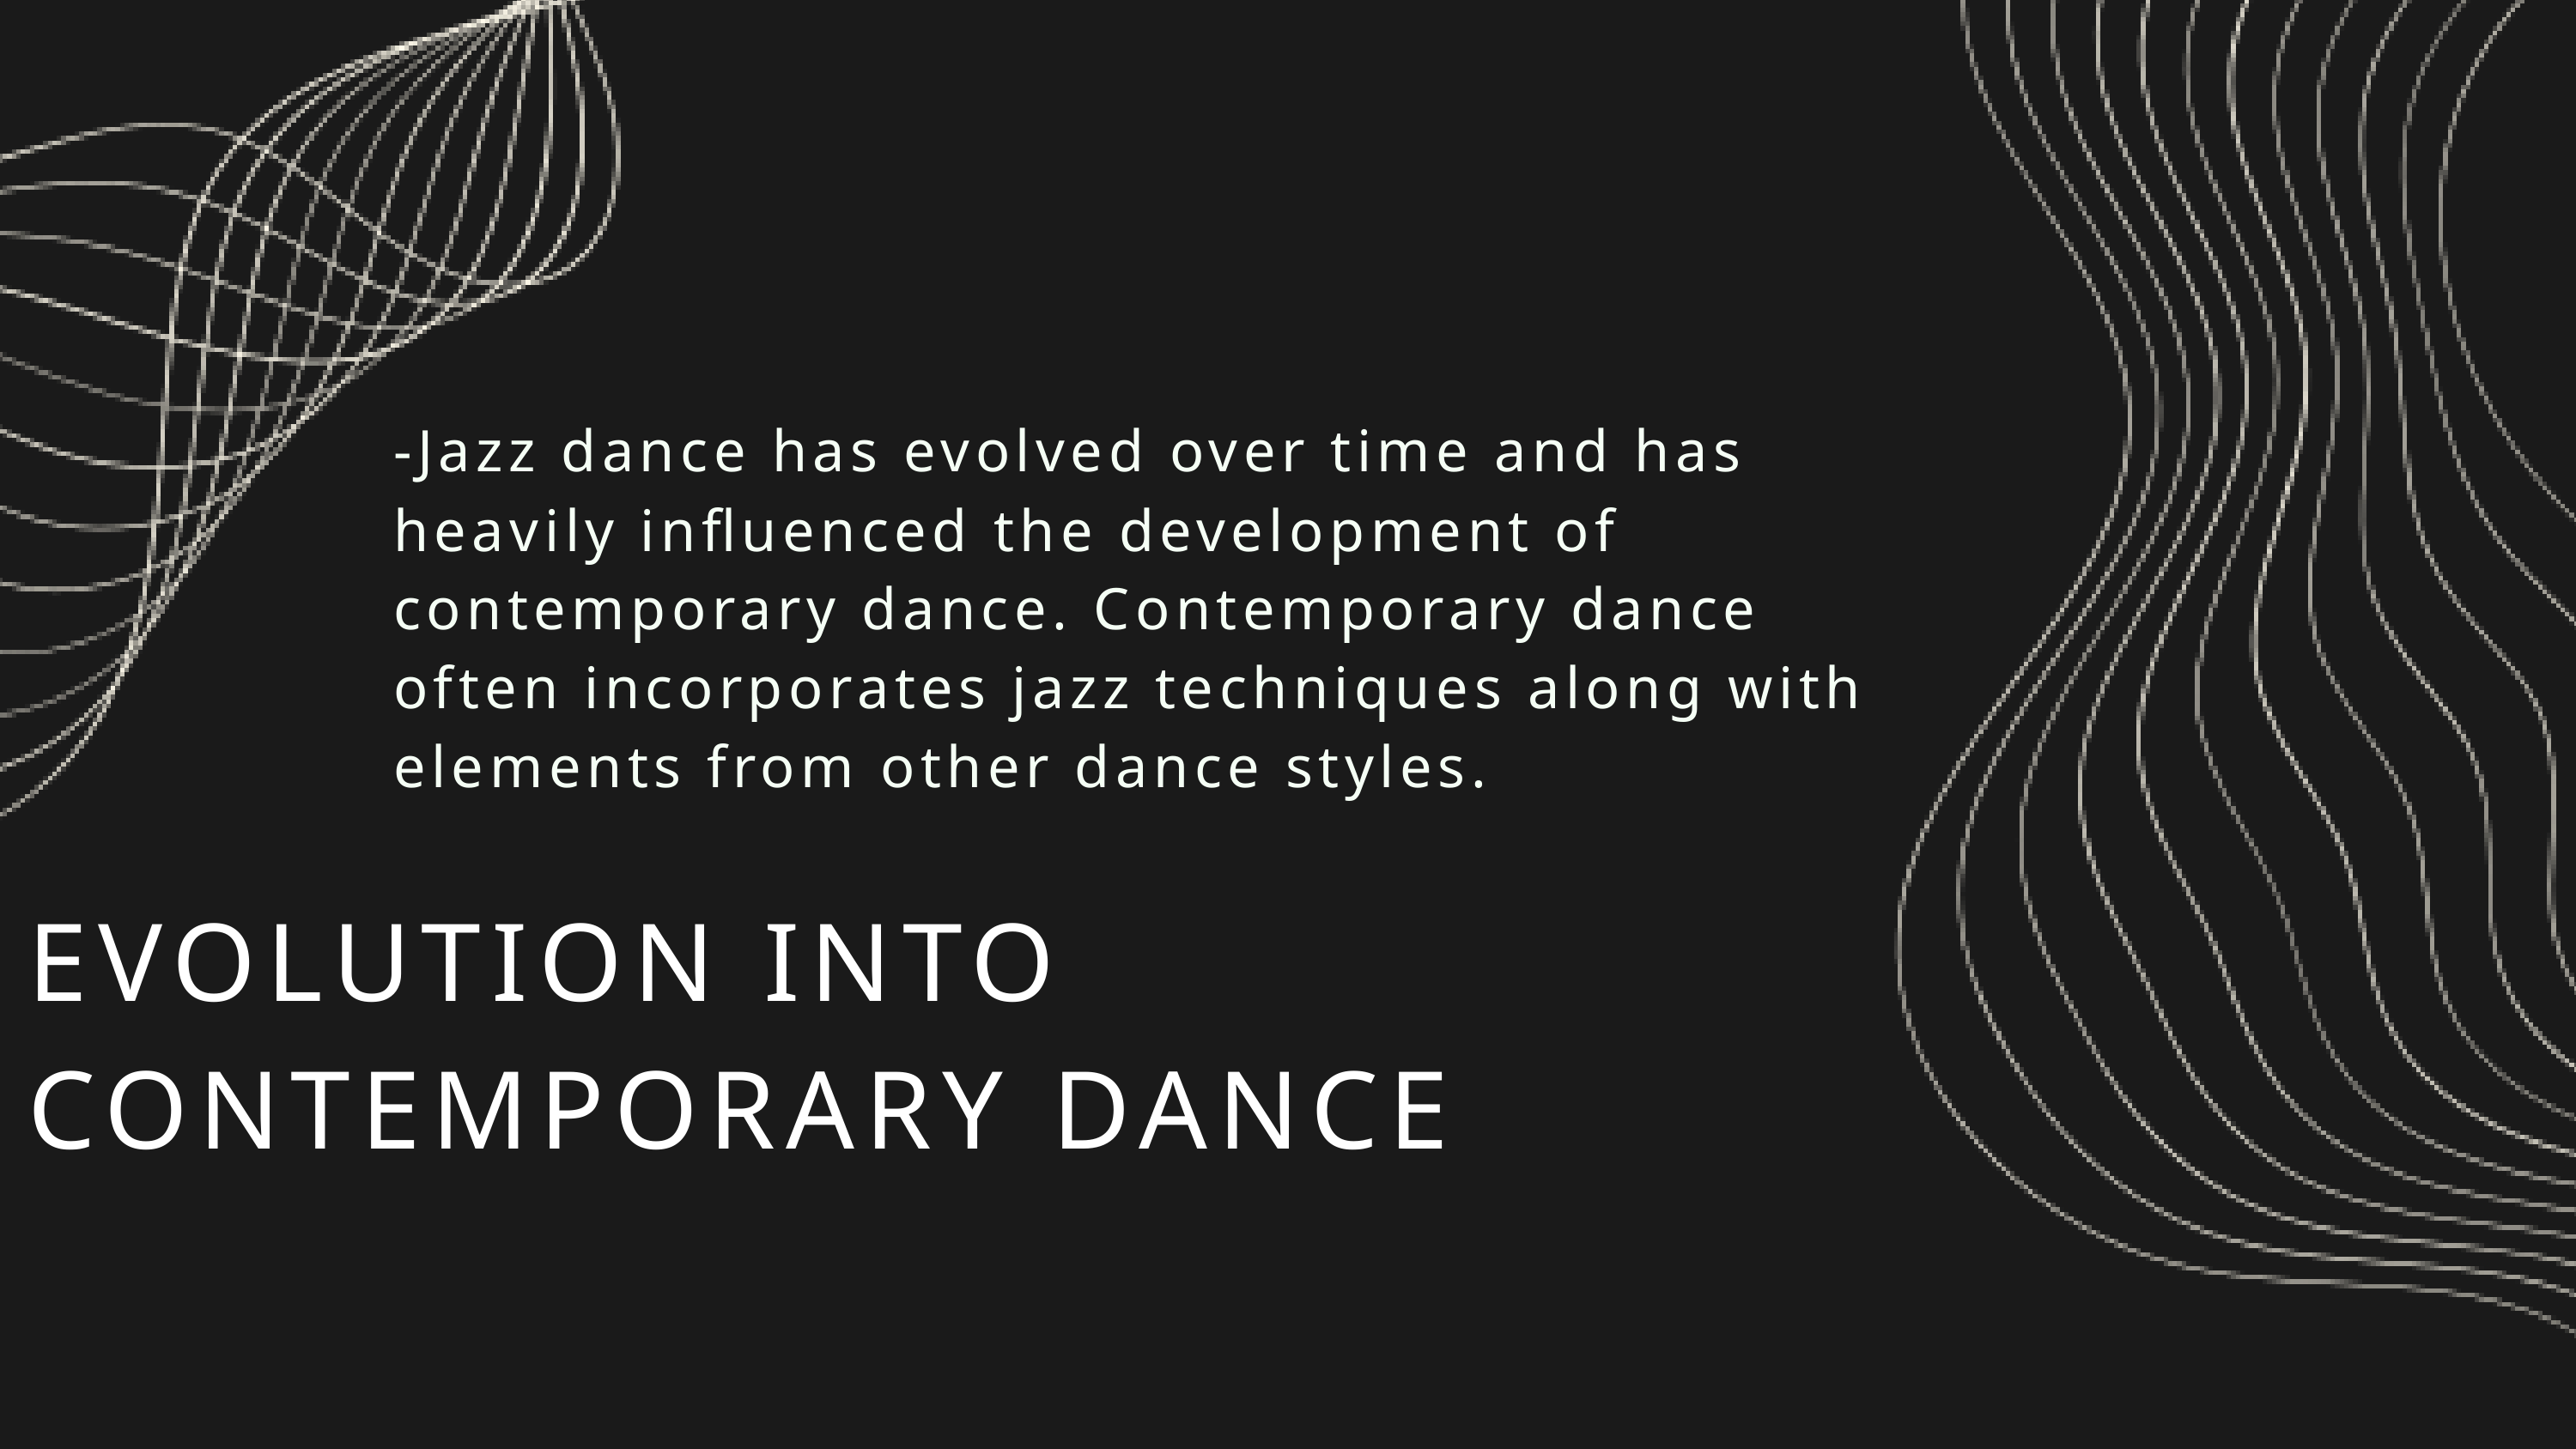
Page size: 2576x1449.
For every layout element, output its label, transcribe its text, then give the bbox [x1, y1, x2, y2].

text_box [0, 0, 1081, 844]
text_box [1893, 0, 2576, 1449]
text_box EVOLUTION INTO CONTEMPORARY DANCE [27, 874, 1727, 1171]
text_box -Jazz dance has evolved over time and has heavily influenced the development of contemporary dance. Contemporary dance often incorporates jazz techniques along with elements from other dance styles. [393, 404, 1936, 800]
